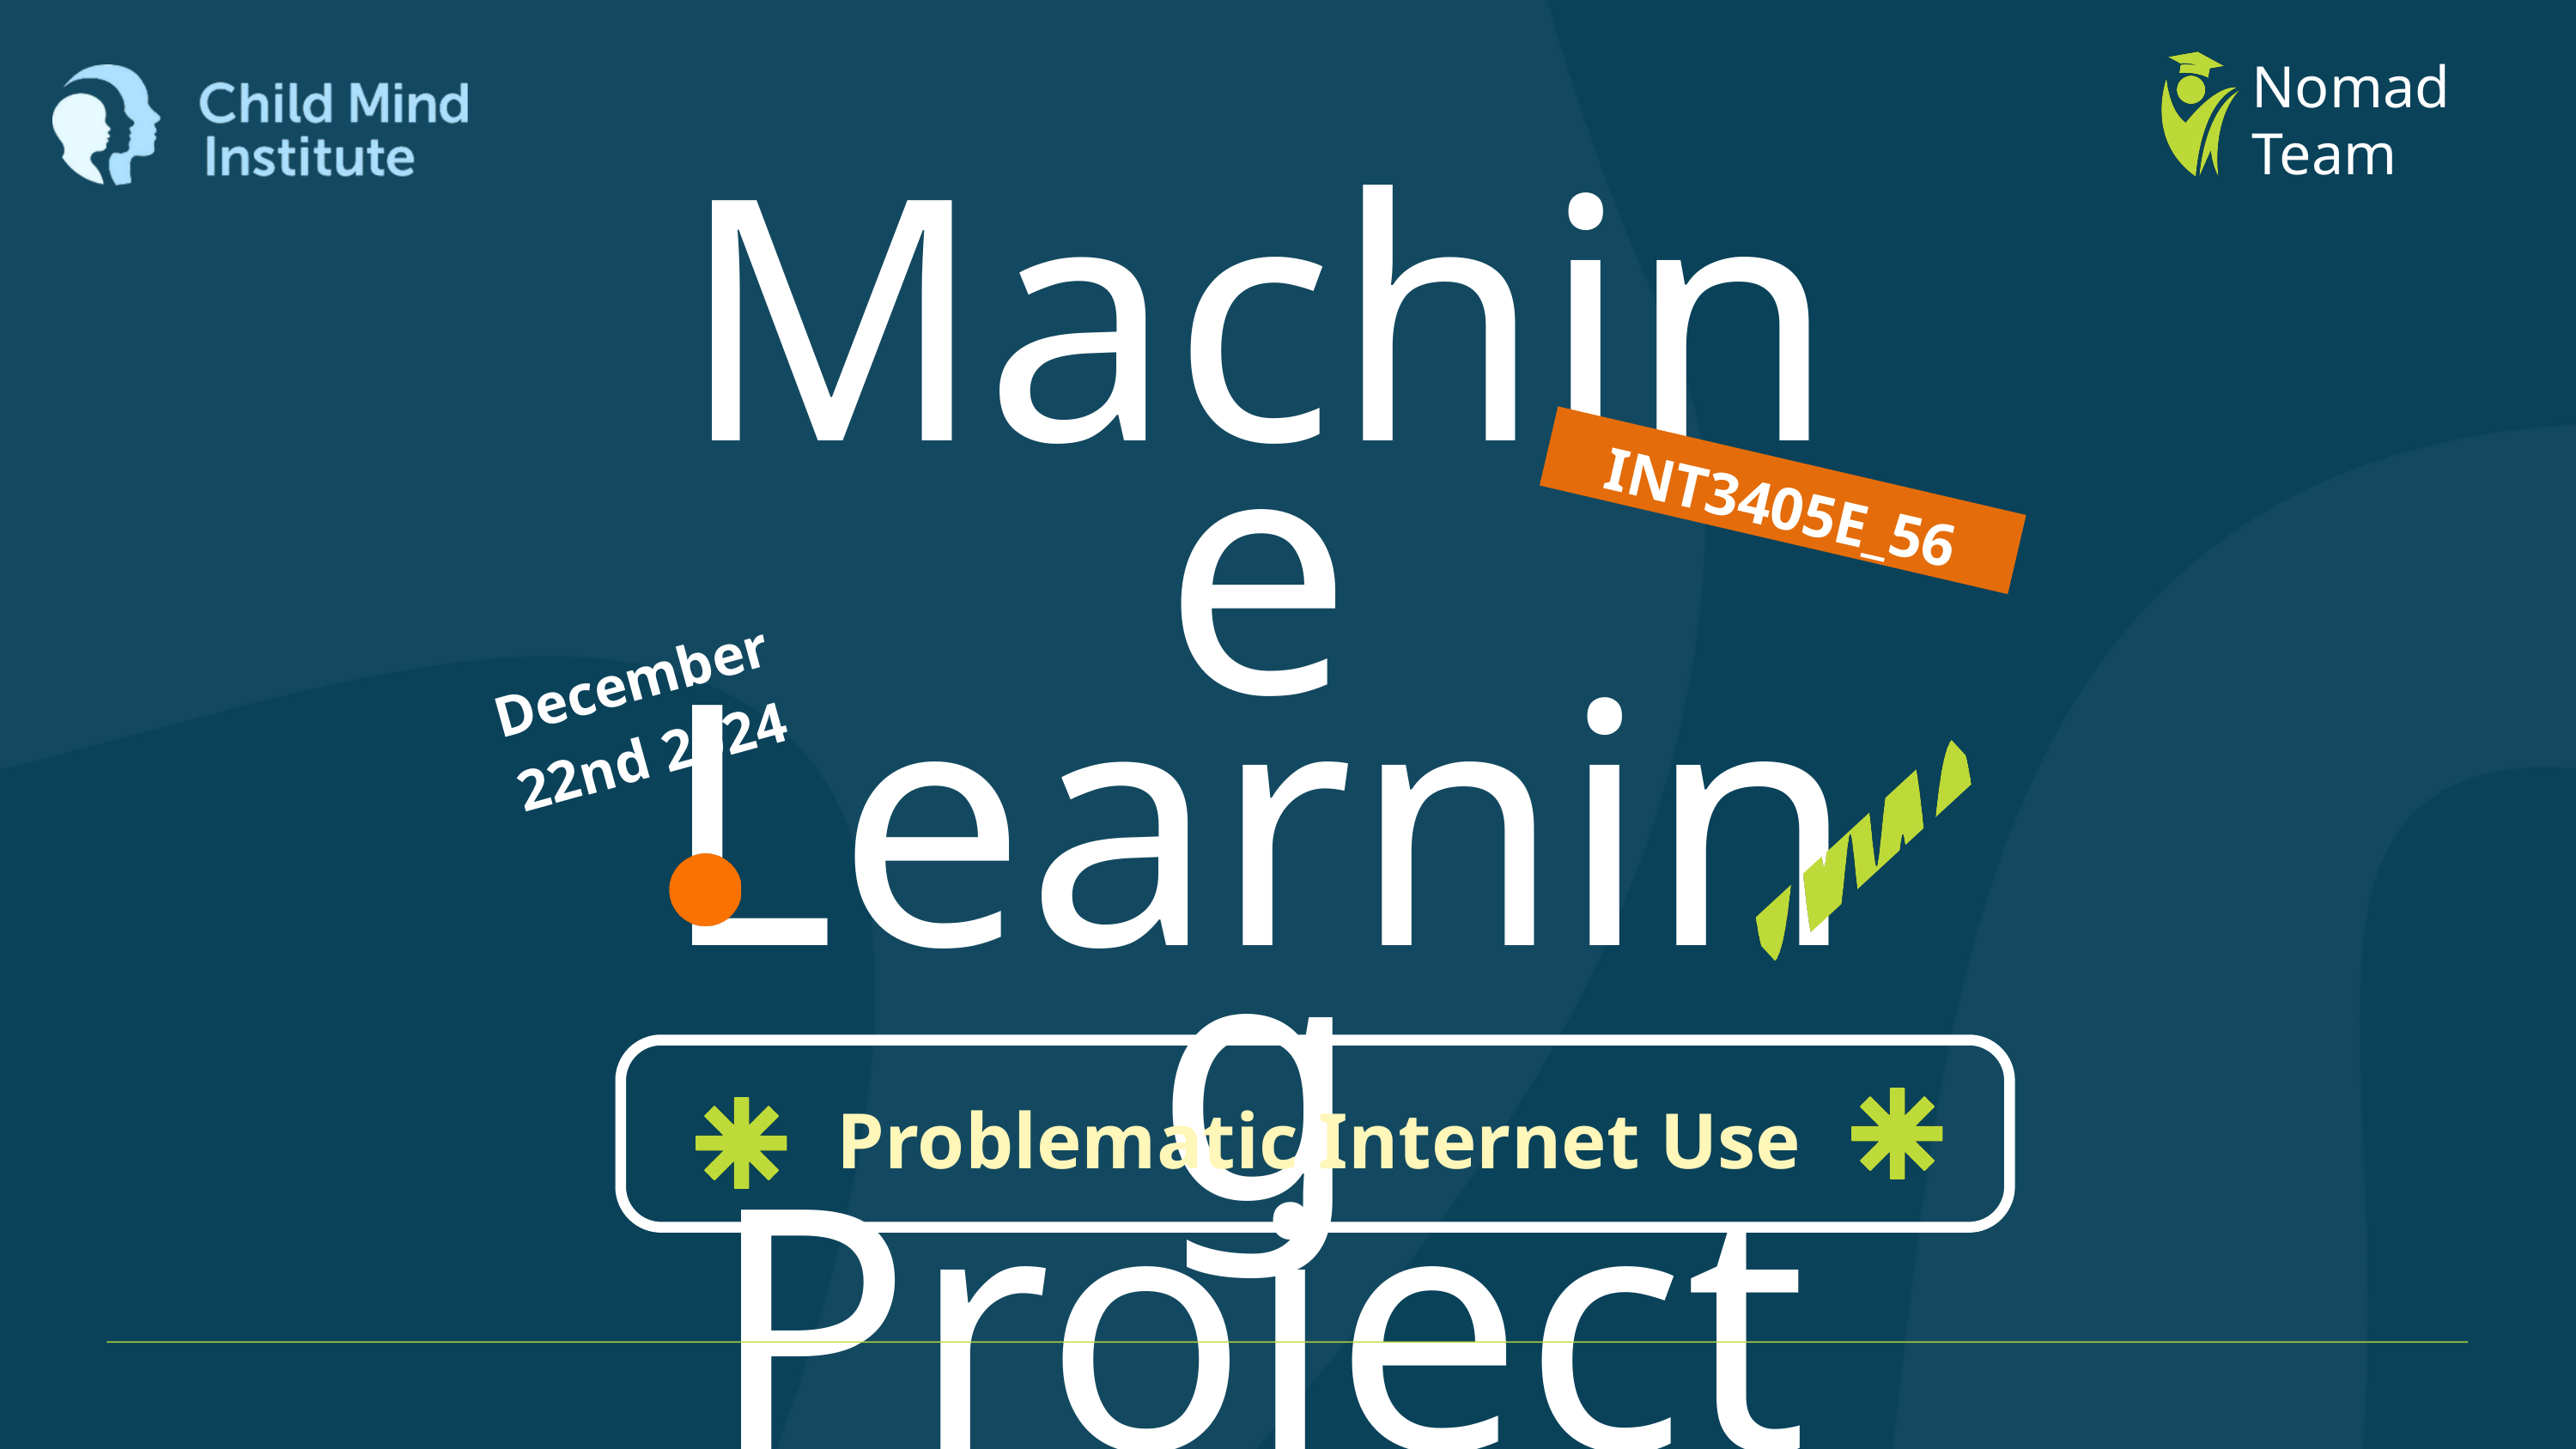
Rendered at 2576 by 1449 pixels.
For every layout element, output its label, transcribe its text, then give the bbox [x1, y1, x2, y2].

text_box [52, 64, 468, 185]
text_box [620, 1040, 2010, 1228]
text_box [2143, 51, 2516, 185]
text_box Machine Learning Project [652, 1237, 1864, 1342]
text_box Machine Learning Project [652, 256, 1864, 1035]
text_box INT3405E_56 [1540, 406, 2026, 595]
text_box December 22nd 2024 [452, 591, 828, 833]
text_box [0, 0, 2576, 1449]
text_box Machine Learning Project [652, 1343, 1864, 1449]
text_box [1744, 738, 1983, 963]
text_box [669, 853, 742, 926]
